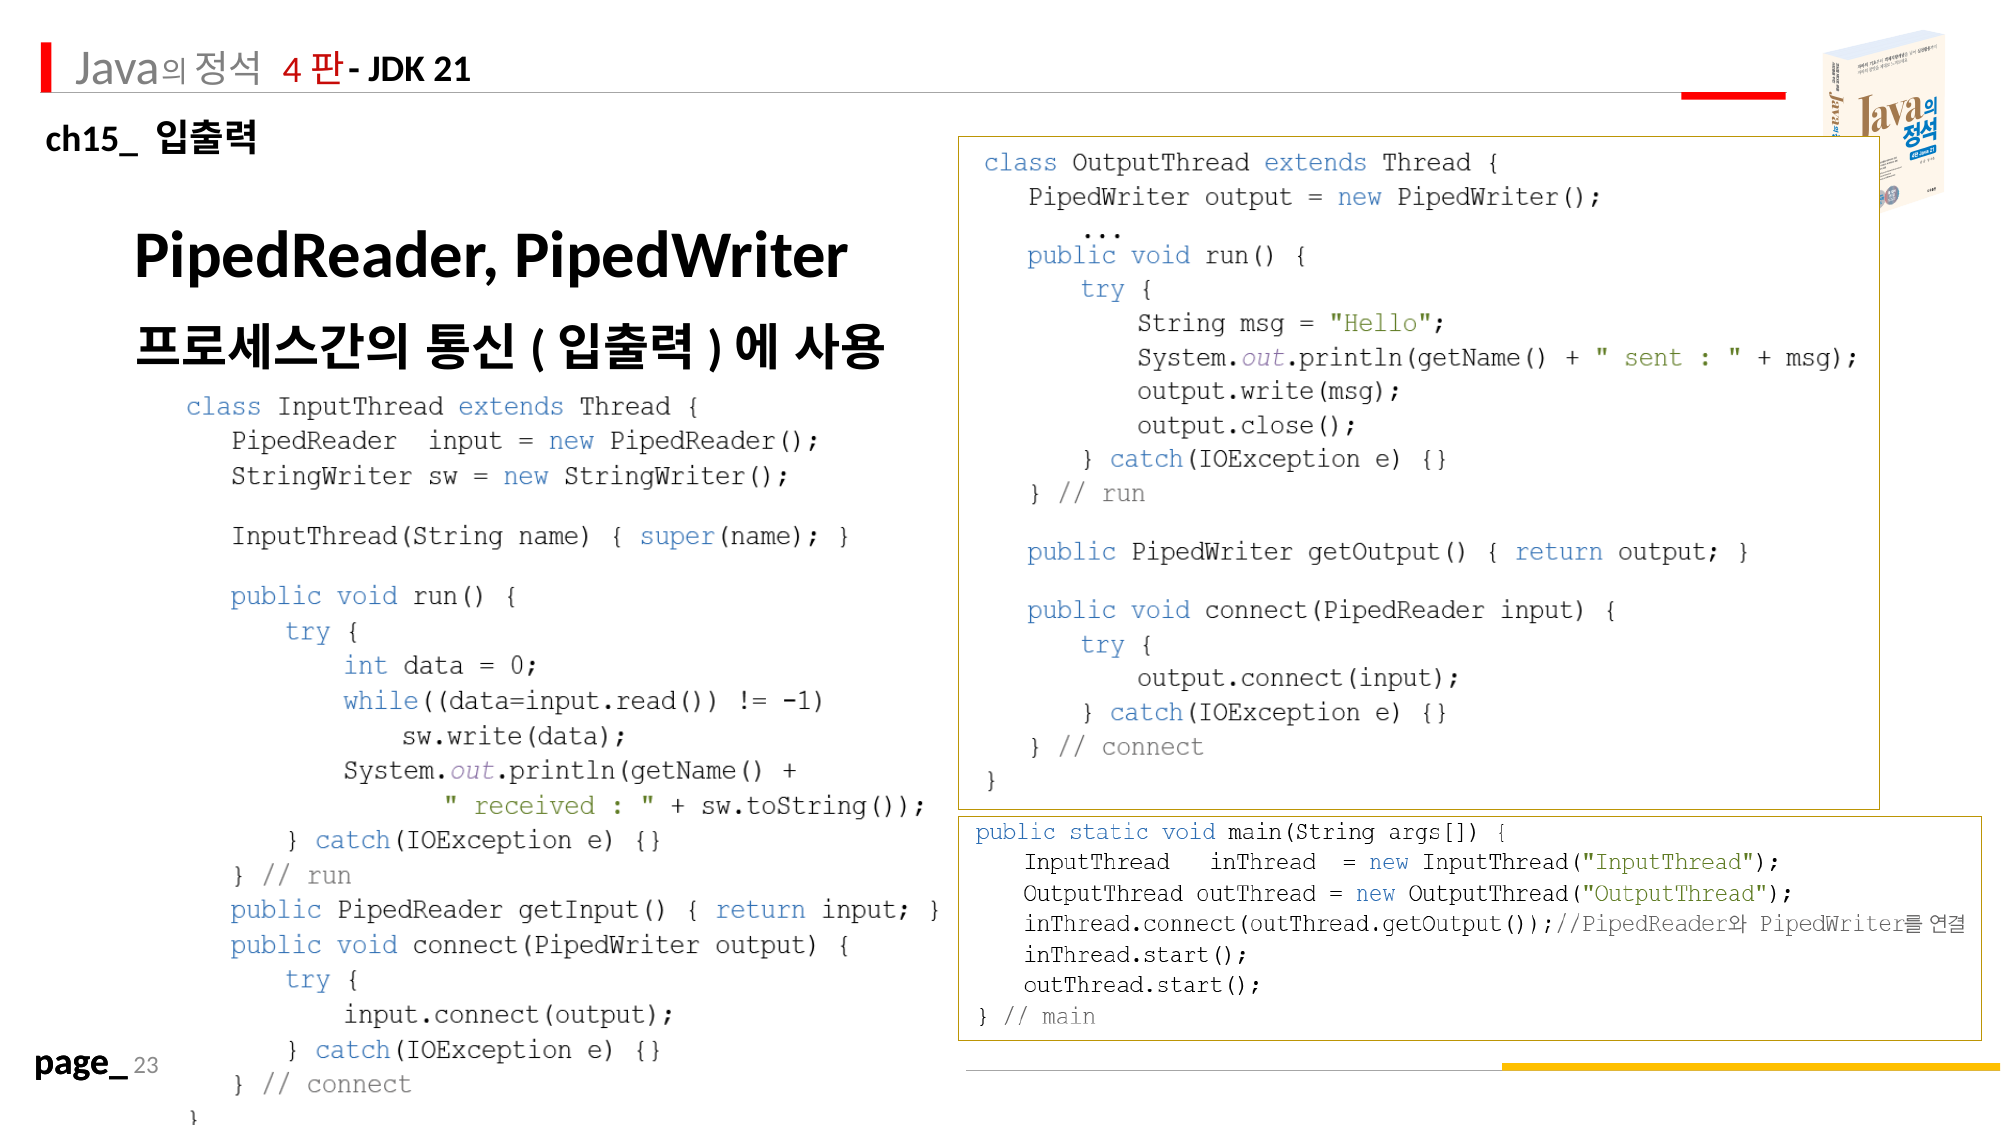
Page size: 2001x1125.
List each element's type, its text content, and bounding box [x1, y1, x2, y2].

text_box page_ [19, 1030, 145, 1090]
picture [168, 26, 1982, 1125]
text_box PipedReader, PipedWriter [119, 203, 958, 298]
text_box 프로세스간의 통신(입출력)에 사용 [121, 307, 958, 383]
slide_number 23 [106, 1033, 168, 1094]
